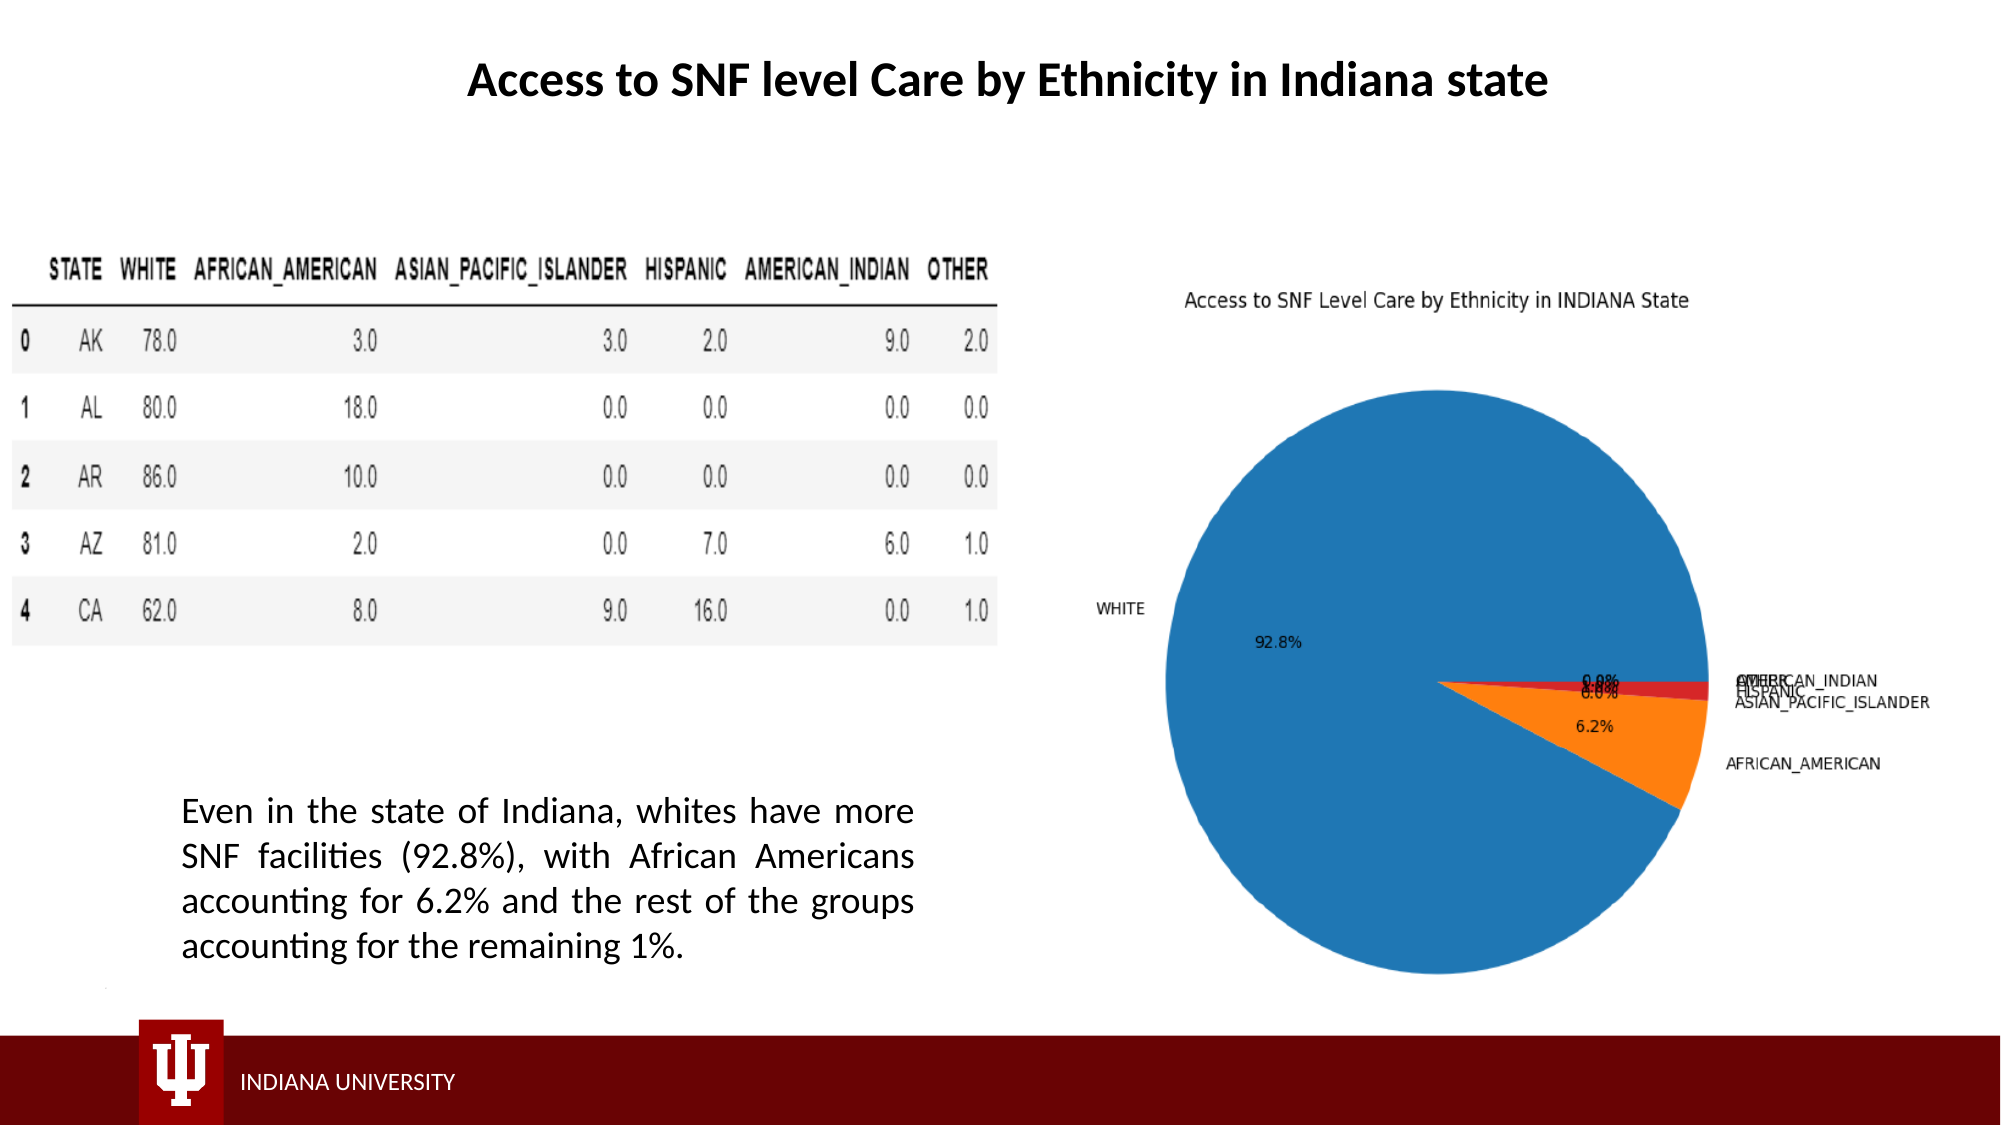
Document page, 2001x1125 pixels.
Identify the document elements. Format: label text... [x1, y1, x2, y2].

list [0, 229, 1012, 664]
picture [105, 987, 256, 1125]
picture [1085, 281, 1937, 981]
text_box Even in the state of Indiana, whites have more SNF facilities (92.8%), with African Americans accounting for 6.2% and the rest of the groups accounting for the remaining 1%. [166, 778, 931, 974]
text_box Access to SNF level Care by Ethnicity in Indiana state ​ [154, 38, 1873, 114]
